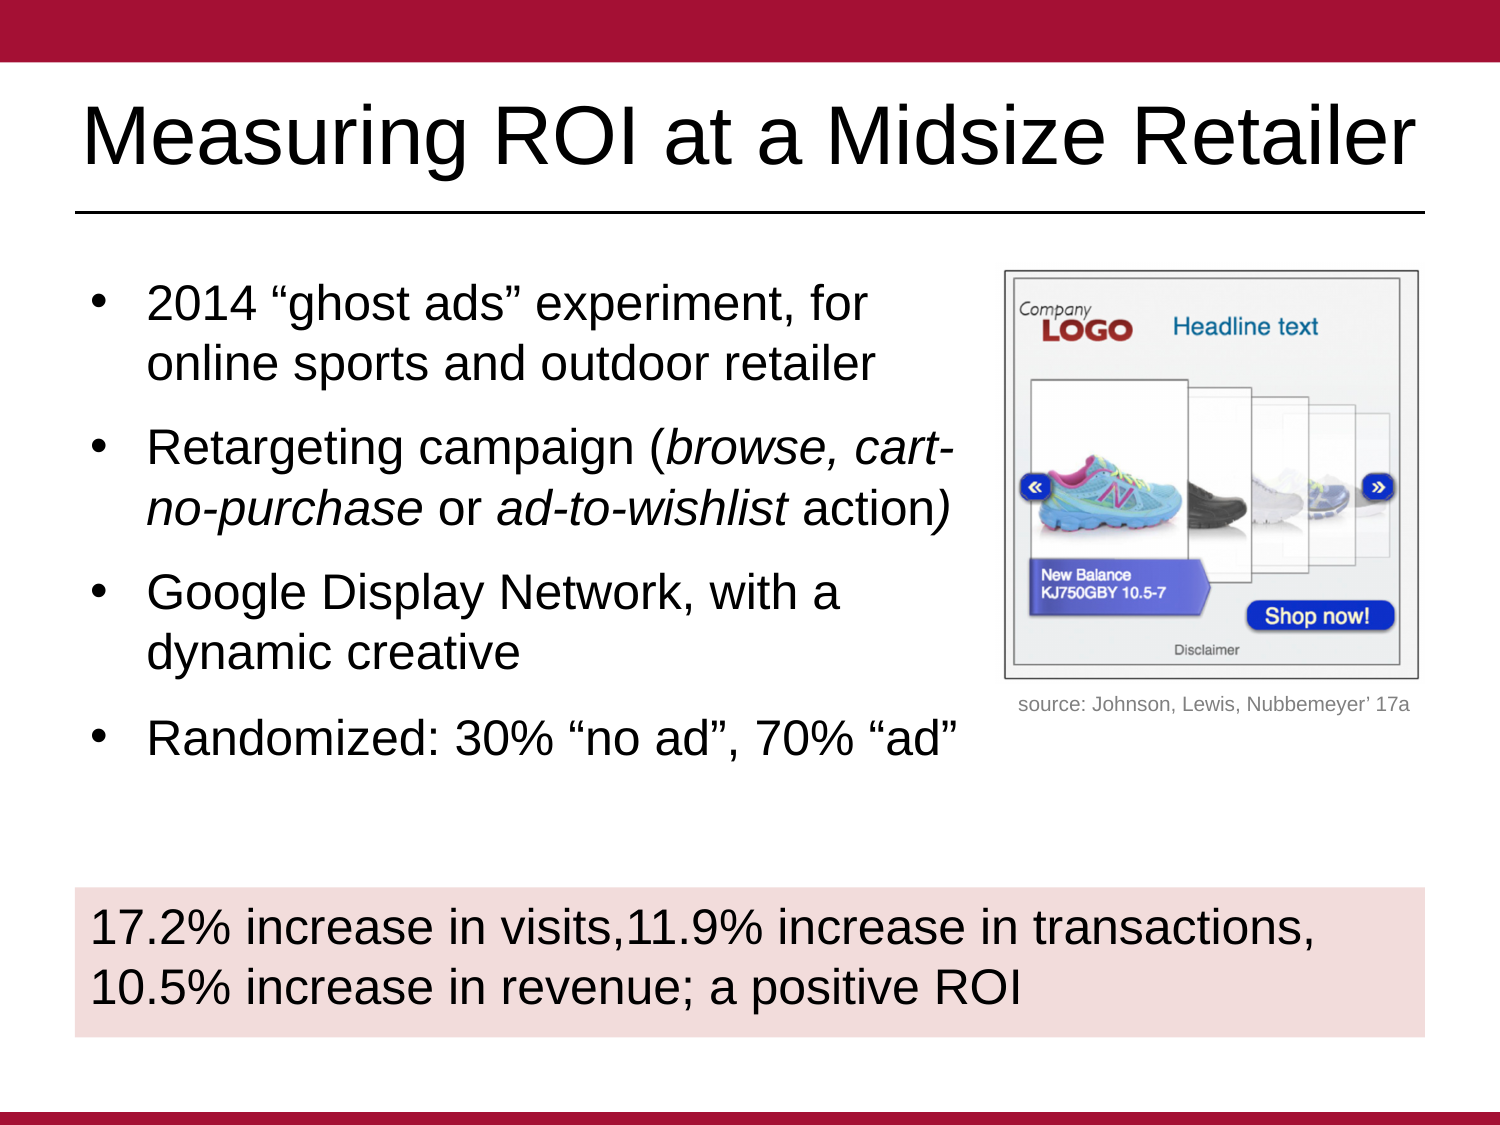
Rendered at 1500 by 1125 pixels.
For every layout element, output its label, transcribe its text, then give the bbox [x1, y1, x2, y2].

text_box 17.2% increase in visits,11.9% increase in transactions, 10.5% increase in revenue; a positive ROI [74, 887, 1425, 1038]
text_box source: Johnson, Lewis, Nubbemeyer’ 17a [1001, 691, 1425, 721]
picture [994, 262, 1426, 684]
title Measuring ROI at a Midsize Retailer [37, 37, 1463, 225]
list 2014 “ghost ads” experiment, for online sports and outdoor retailer Retargeting campaign (browse, cart-no-purchase or ad-to-wishlist action) Google Display Network, with a dynamic creative Randomized: 30% “no ad”, 70% “ad” [75, 262, 988, 852]
